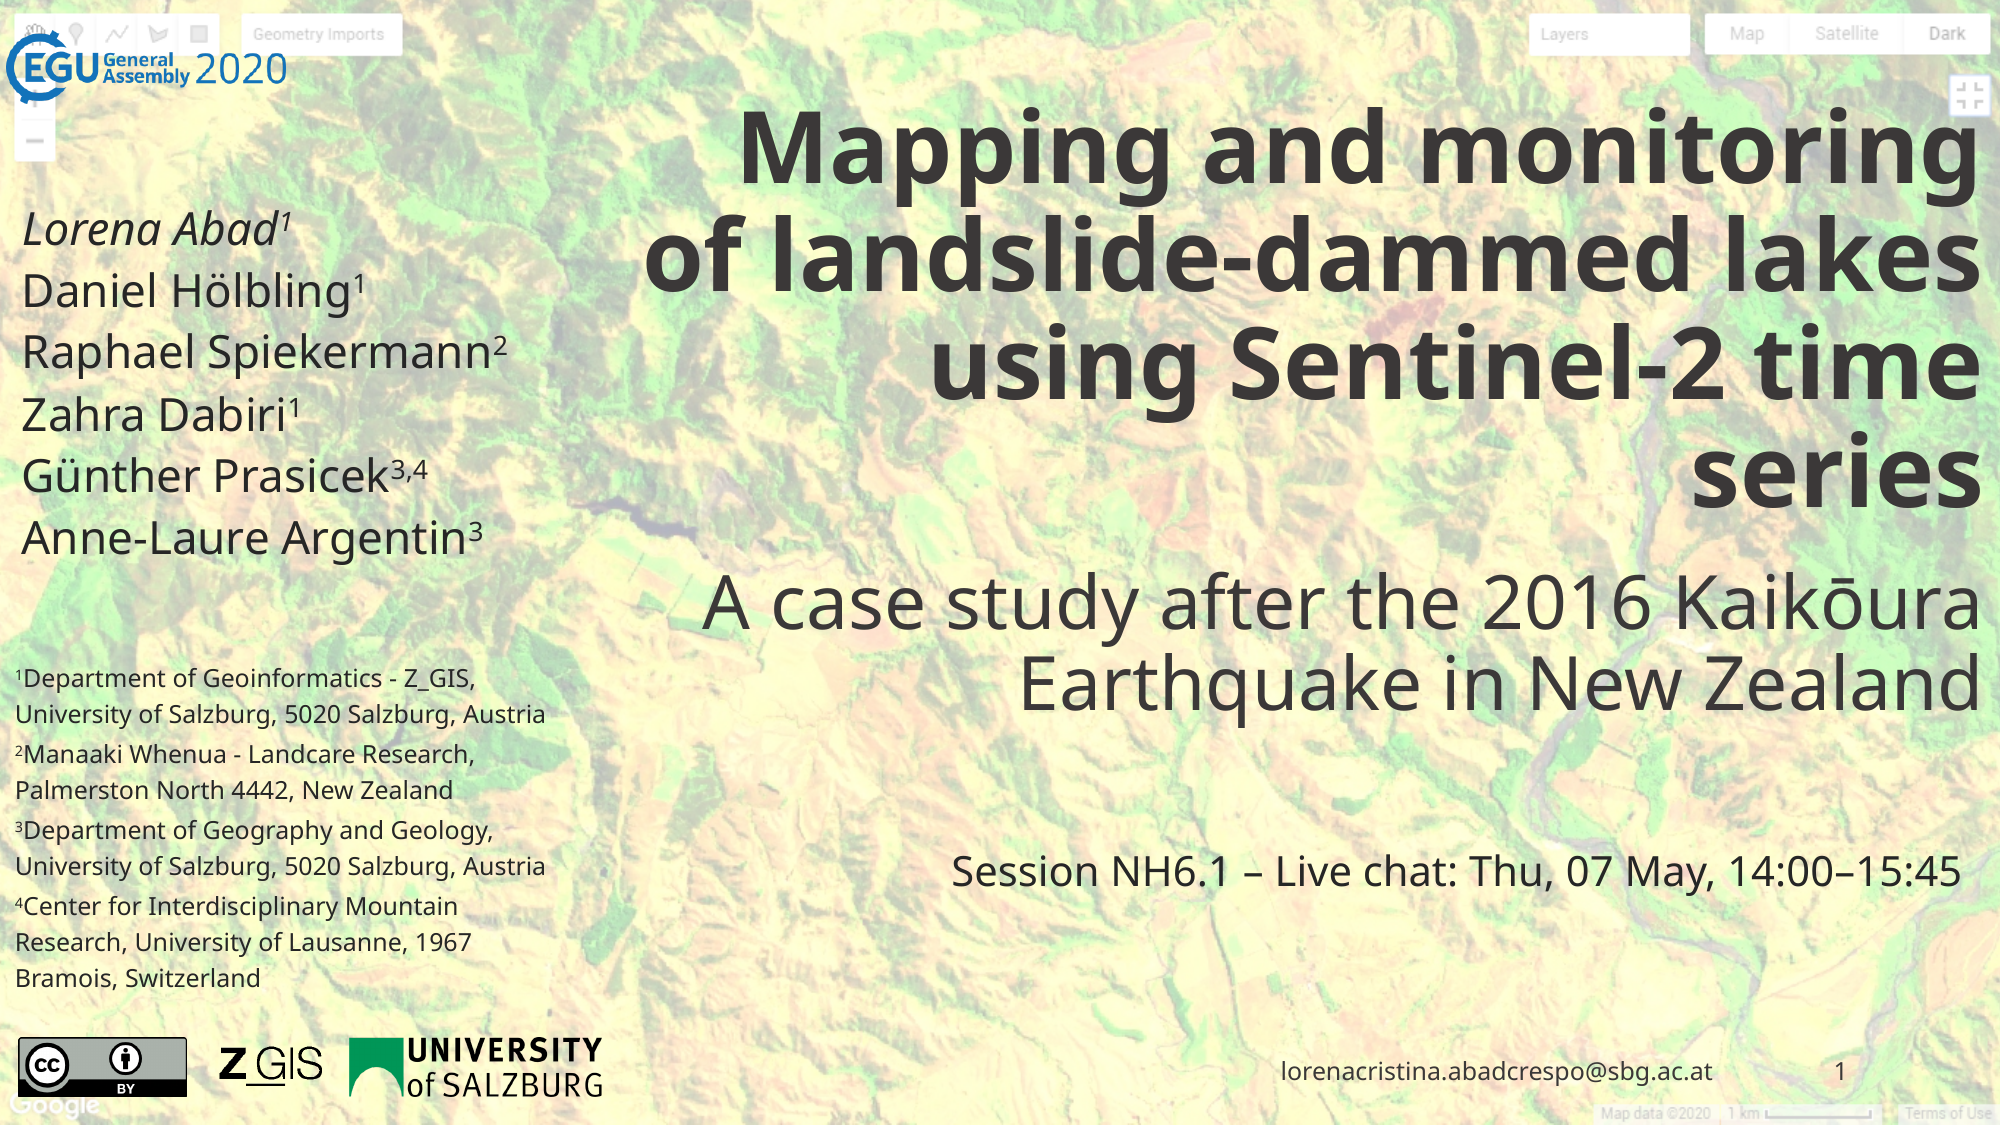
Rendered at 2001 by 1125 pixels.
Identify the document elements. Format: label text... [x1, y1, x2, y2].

text_box Session NH6.1 – Live chat: Thu, 07 May, 14:00–15:45 [789, 837, 2000, 903]
picture [188, 1037, 602, 1097]
text_box 1Department of Geoinformatics - Z_GIS, University of Salzburg, 5020 Salzburg, Austria 2Manaaki Whenua - Landcare Research, Palmerston North 4442, New Zealand 3Department of Geography and Geology, University of Salzburg, 5020 Salzburg, Austria 4Center for Interdisciplinary Mountain Research, University of Lausanne, 1967 Bramois, Switzerland [0, 649, 587, 1000]
slide_number 1 [1757, 1042, 1863, 1103]
title Mapping and monitoring of landslide-dammed lakes using Sentinel-2 time series A case study after the 2016 Kaikōura Earthquake in New Zealand [614, 134, 2000, 690]
subtitle Lorena Abad1 Daniel Hölbling1 Raphael Spiekermann2 Zahra Dabiri1 Günther Prasicek3,4 Anne-Laure Argentin3 [6, 160, 668, 610]
footer lorenacristina.abadcrespo@sbg.ac.at [1238, 1042, 1757, 1103]
picture [18, 1037, 187, 1097]
picture [6, 30, 286, 104]
